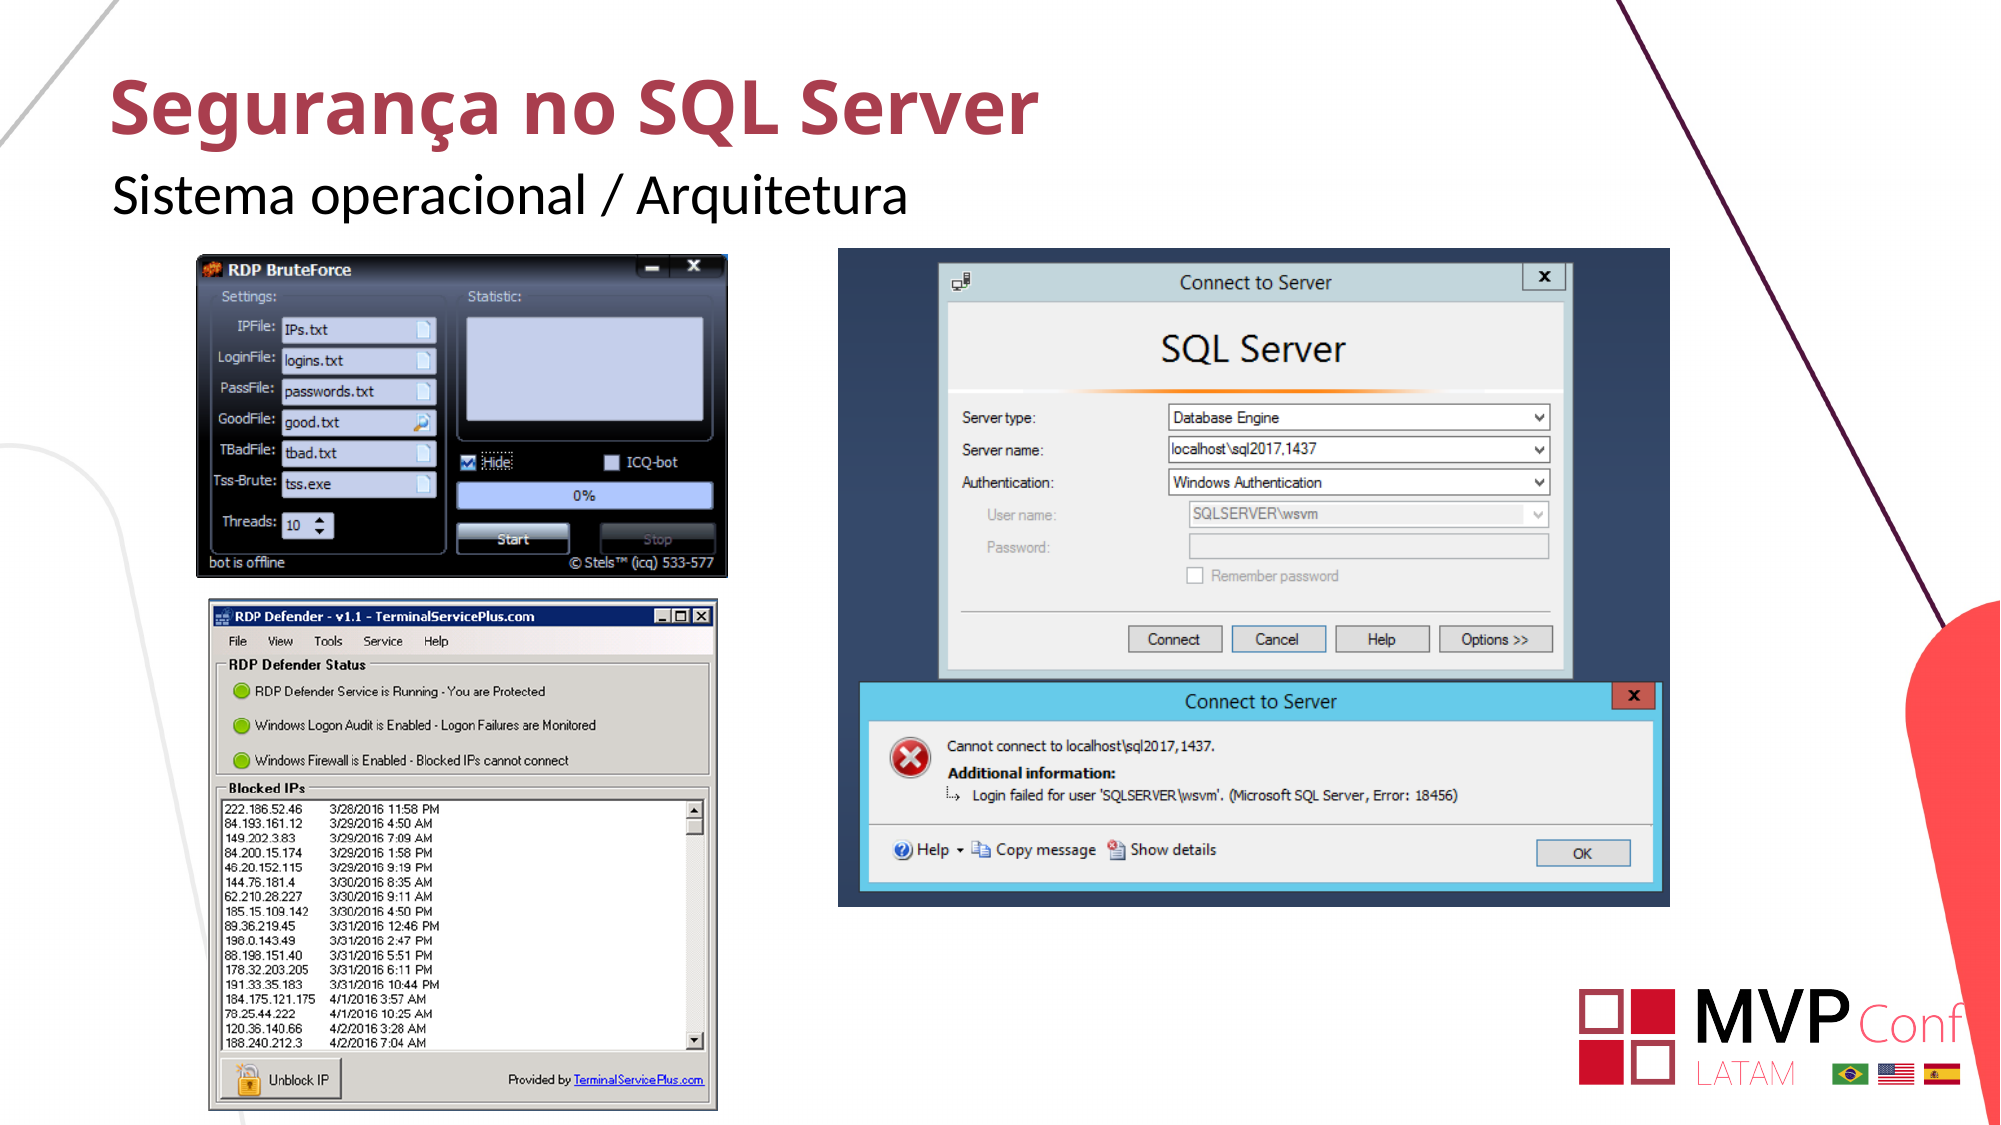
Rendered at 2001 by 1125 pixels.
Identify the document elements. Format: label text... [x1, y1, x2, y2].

text_box Sistema operacional / Arquitetura [97, 148, 1740, 234]
picture [0, 0, 2000, 1125]
text_box Segurança no SQL Server [94, 52, 1187, 158]
